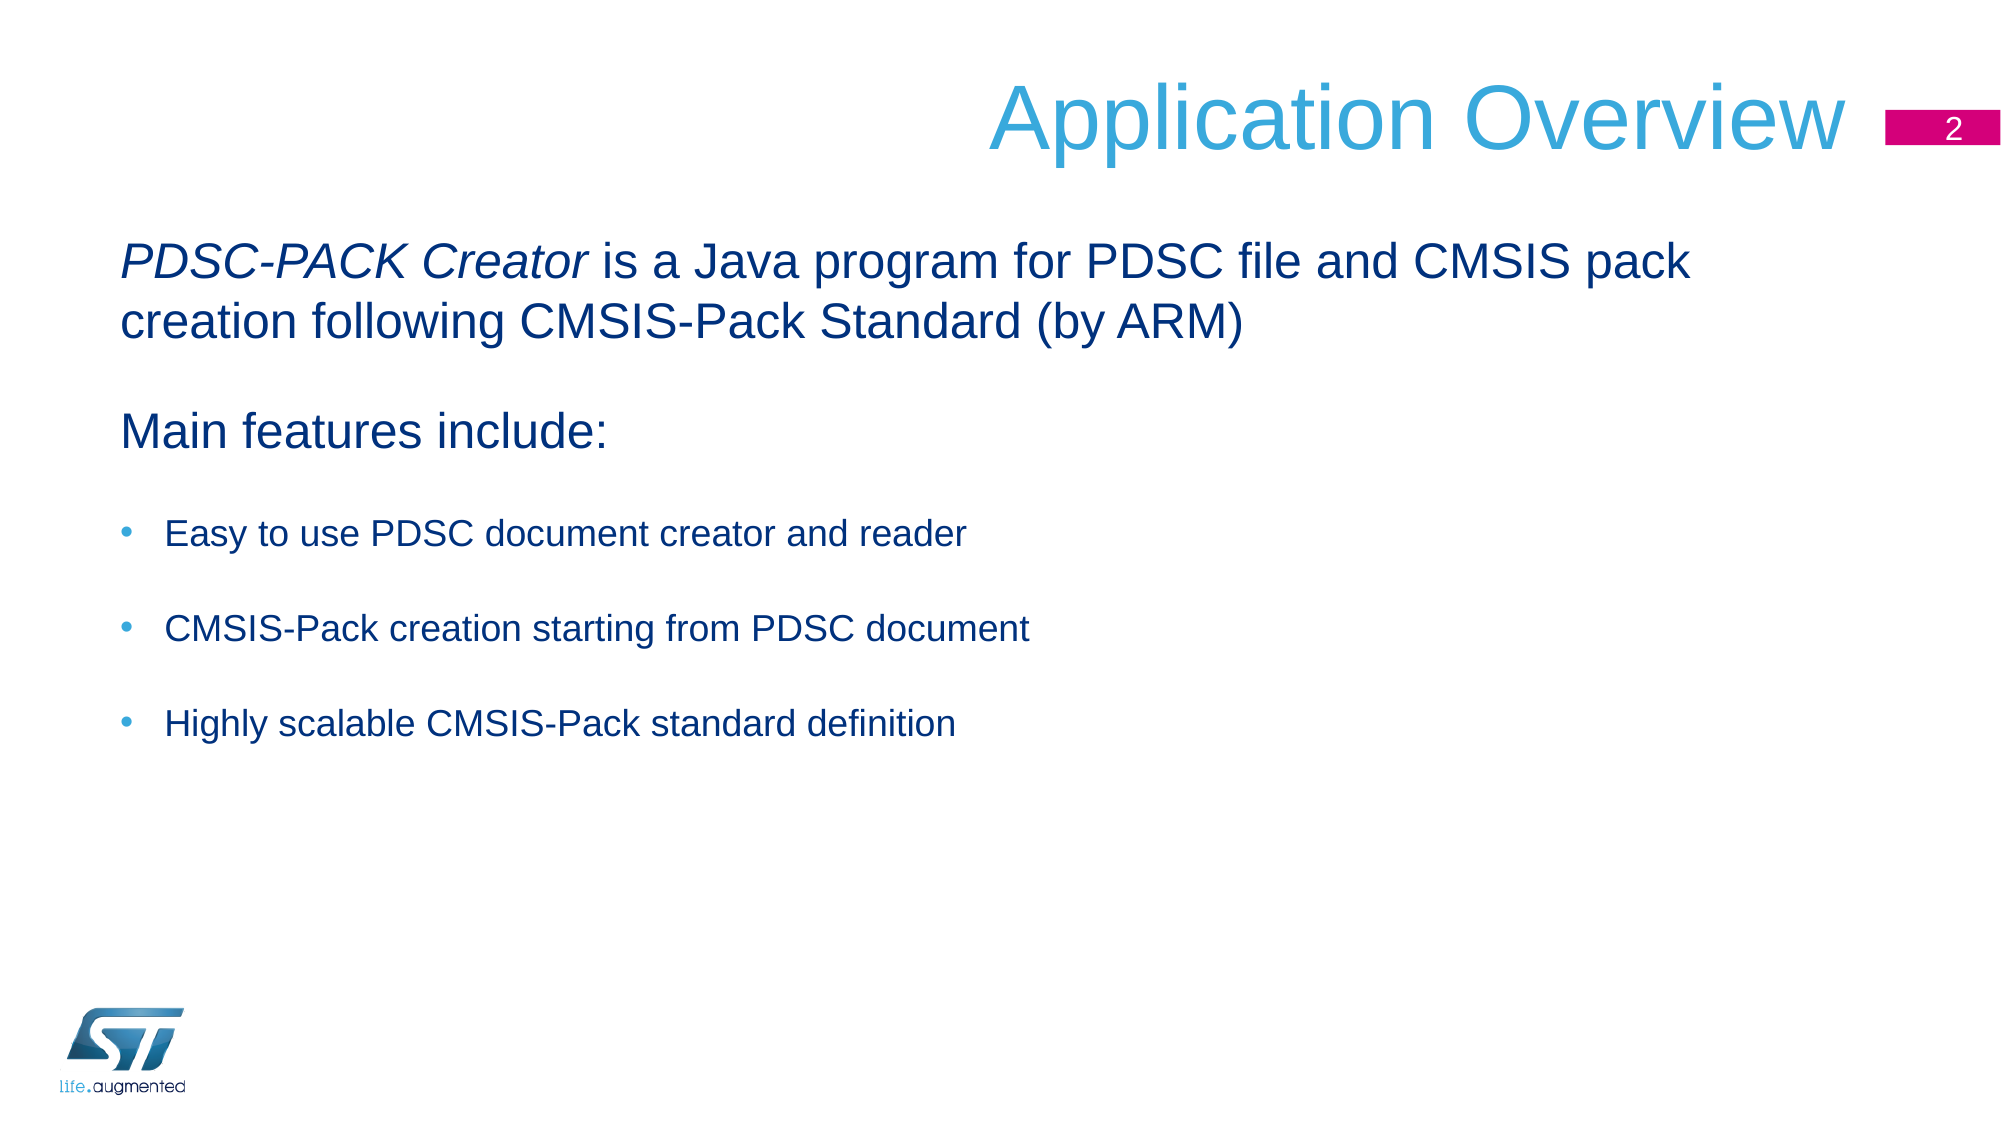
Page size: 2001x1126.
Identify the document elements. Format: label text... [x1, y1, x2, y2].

slide_number 2 [1885, 109, 2001, 146]
title Application Overview [100, 19, 1867, 207]
picture [49, 995, 196, 1103]
list PDSC-PACK Creator is a Java program for PDSC file and CMSIS pack creation following CMSIS-Pack Standard (by ARM) Main features include: Easy to use PDSC document creator and reader CMSIS-Pack creation starting from PDSC document Highly scalable CMSIS-Pack standard definition [100, 218, 1901, 856]
